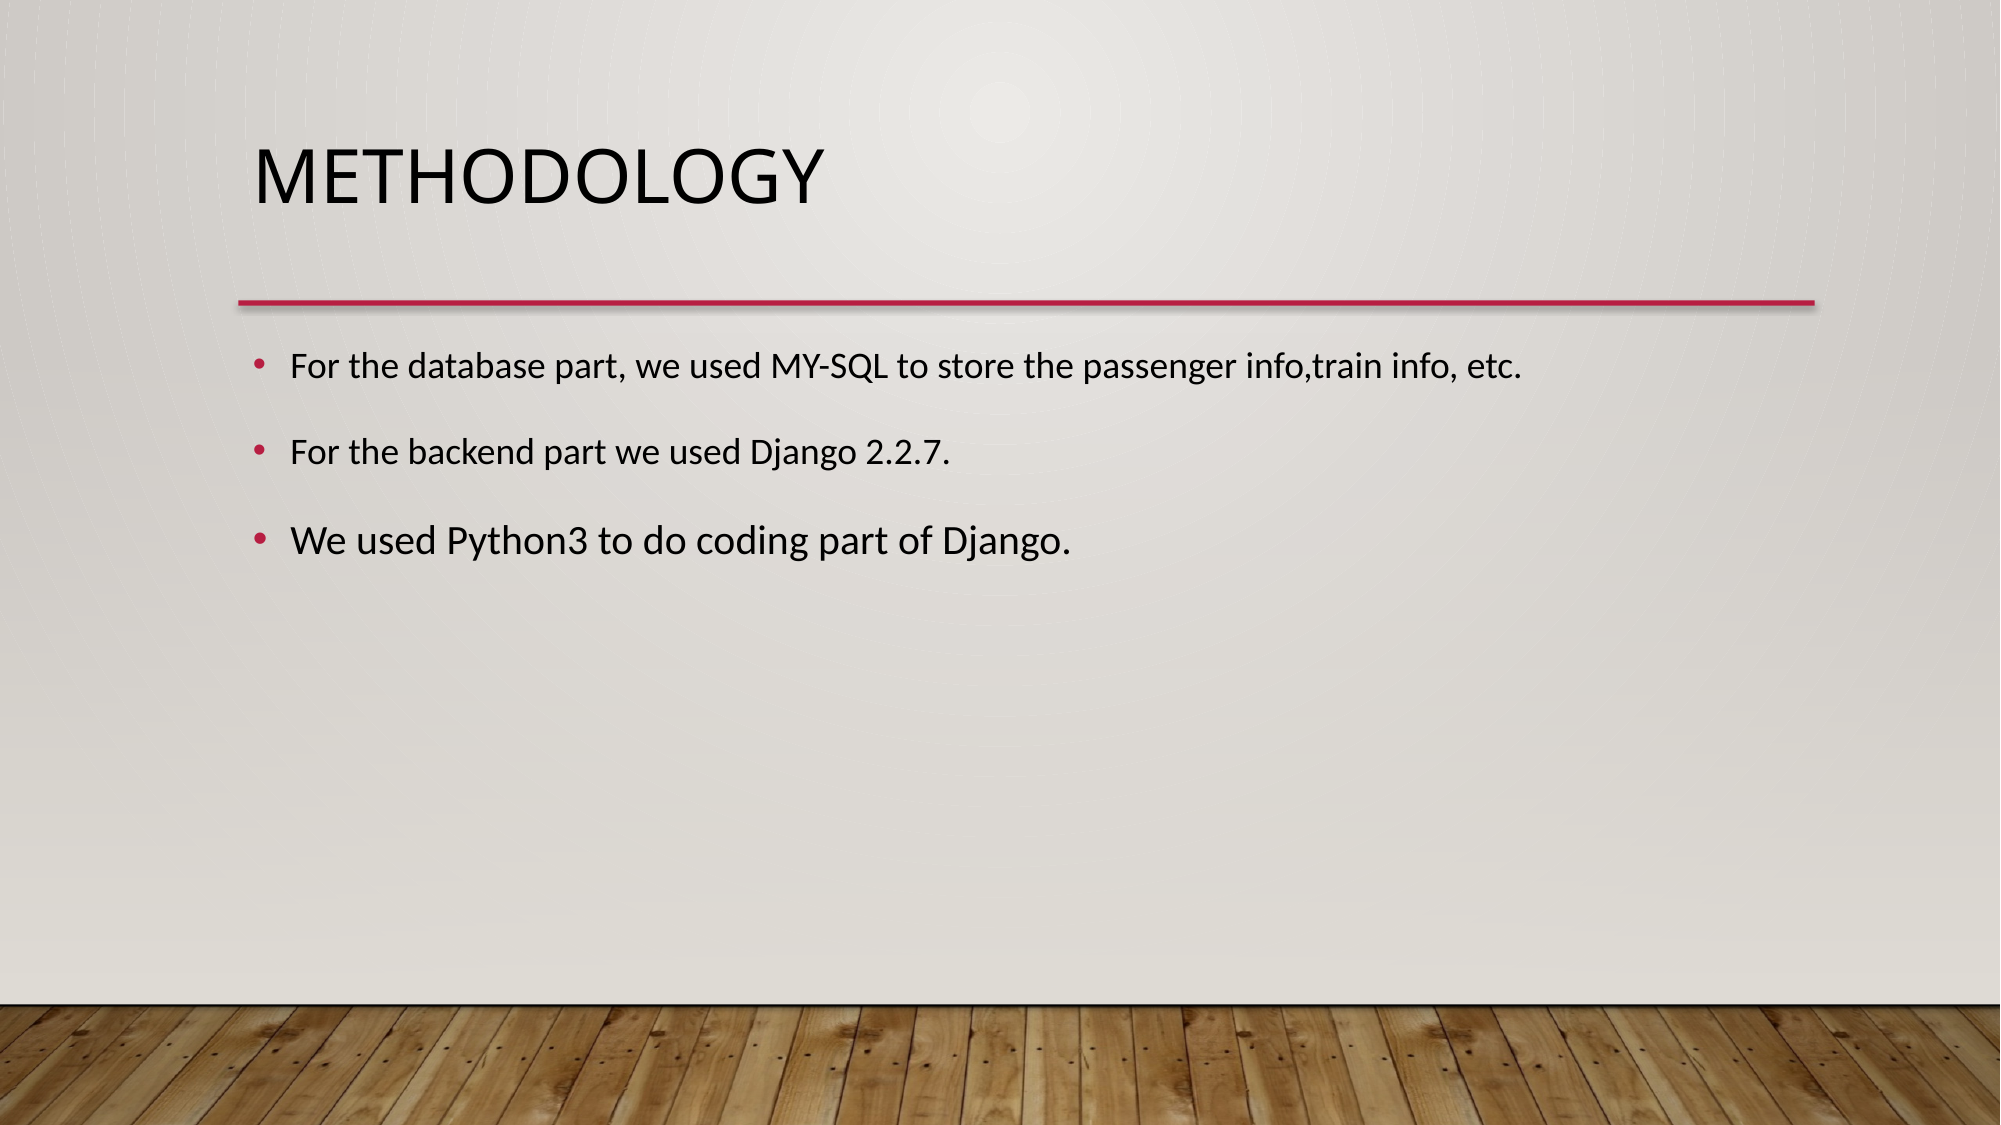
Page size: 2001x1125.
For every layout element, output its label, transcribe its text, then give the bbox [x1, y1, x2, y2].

picture [0, 1007, 2000, 1125]
text_box METHODOLOGY [238, 131, 1814, 304]
text_box For the database part, we used MY-SQL to store the passenger info,train info, etc. For the backend part we used Django 2.2.7. We used Python3 to do coding part of Django. [238, 330, 1814, 897]
